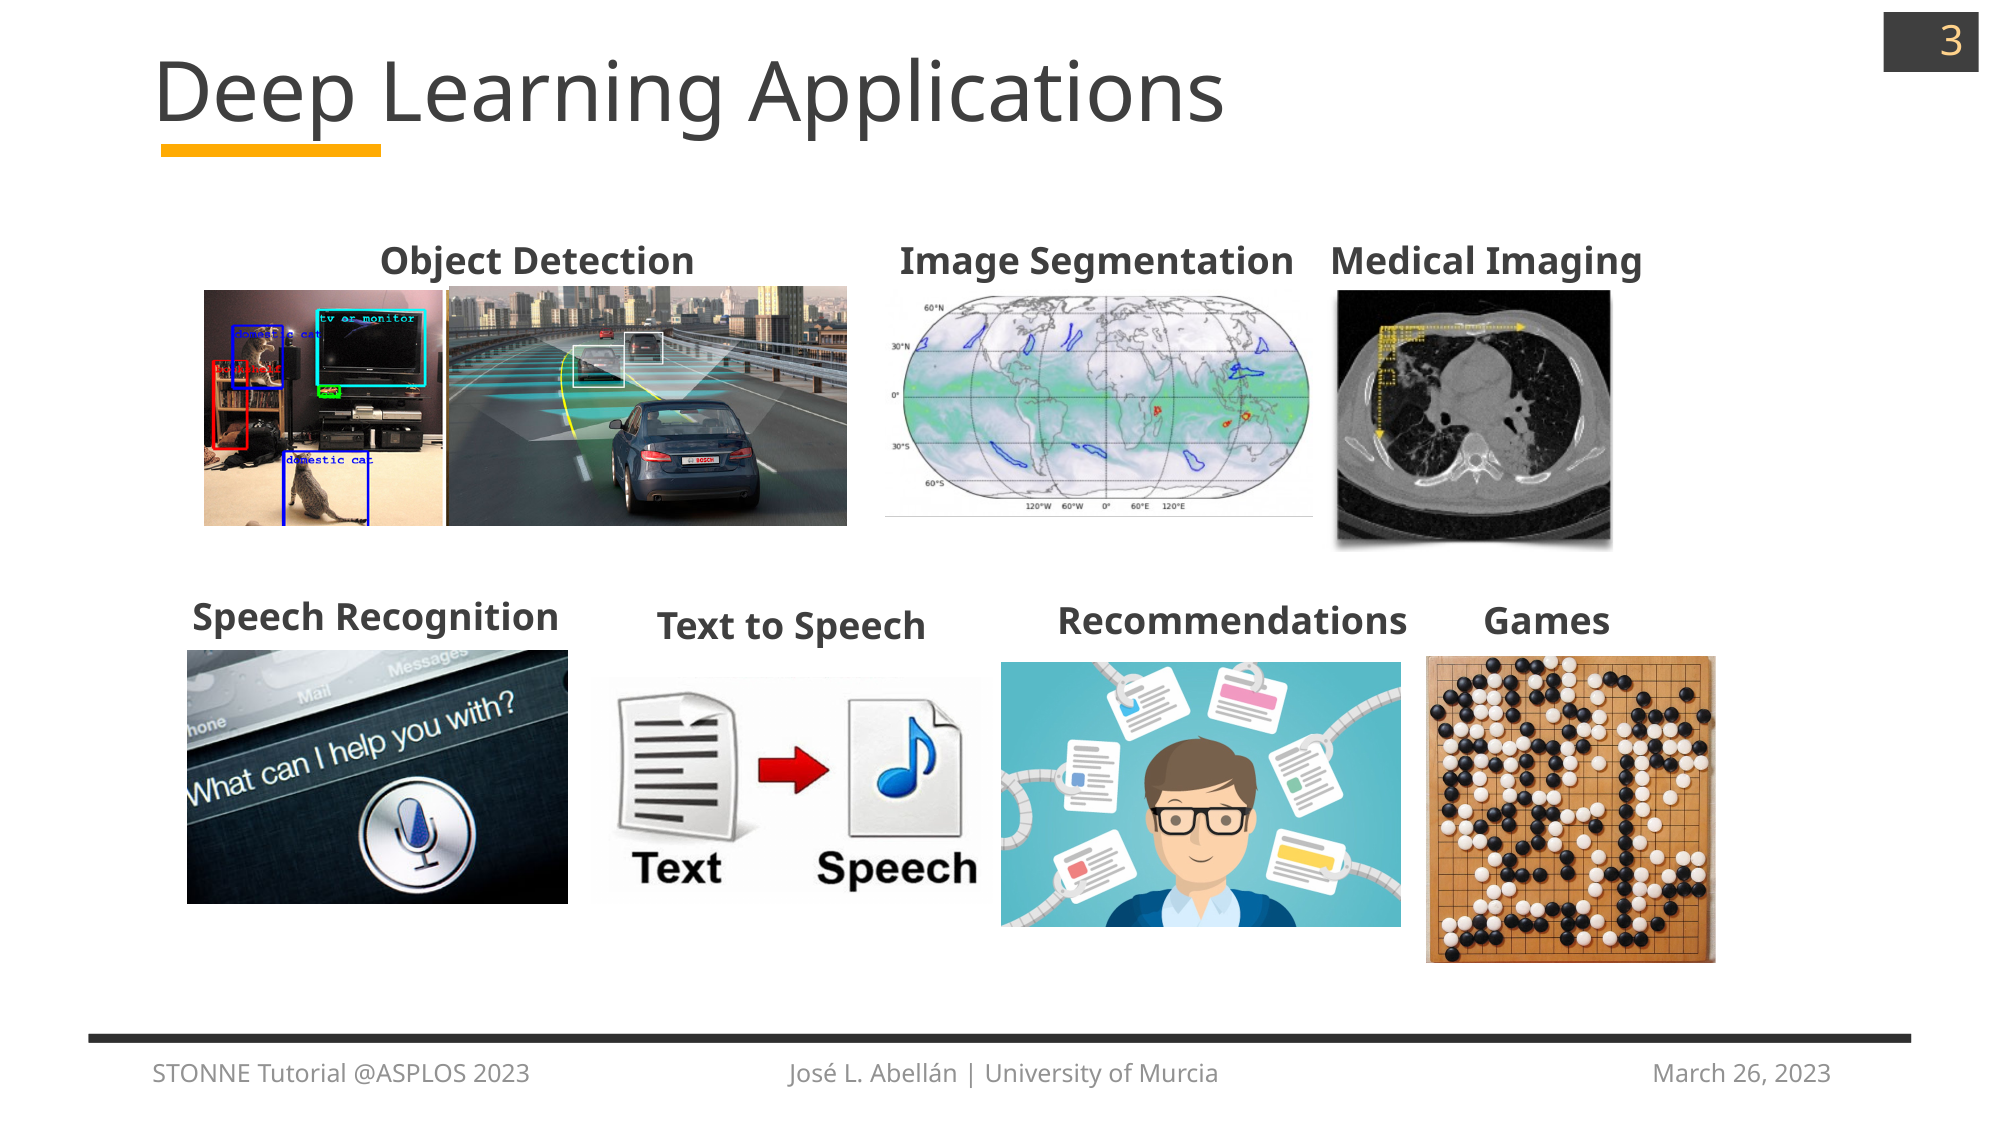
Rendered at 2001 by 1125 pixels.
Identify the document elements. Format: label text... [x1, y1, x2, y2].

footer STONNE Tutorial @ASPLOS 2023 José L. Abellán | University of Murcia [137, 1042, 1364, 1103]
text_box Object Detection [364, 229, 711, 290]
text_box Games [1468, 589, 1626, 650]
text_box Recommendations [1042, 589, 1423, 650]
picture [187, 650, 568, 904]
text_box Speech Recognition [177, 585, 576, 645]
text_box Medical Imaging [1315, 229, 1659, 290]
title Deep Learning Applications [137, 42, 1863, 151]
picture [204, 286, 847, 526]
slide_number 3 [1883, 12, 1979, 72]
picture [591, 677, 993, 904]
picture [1322, 290, 1614, 552]
text_box Text to Speech [641, 595, 942, 655]
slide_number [1637, 1042, 1979, 1103]
picture [1001, 662, 1401, 927]
picture [1426, 651, 1716, 963]
picture [870, 285, 1313, 517]
text_box Image Segmentation [885, 229, 1311, 285]
